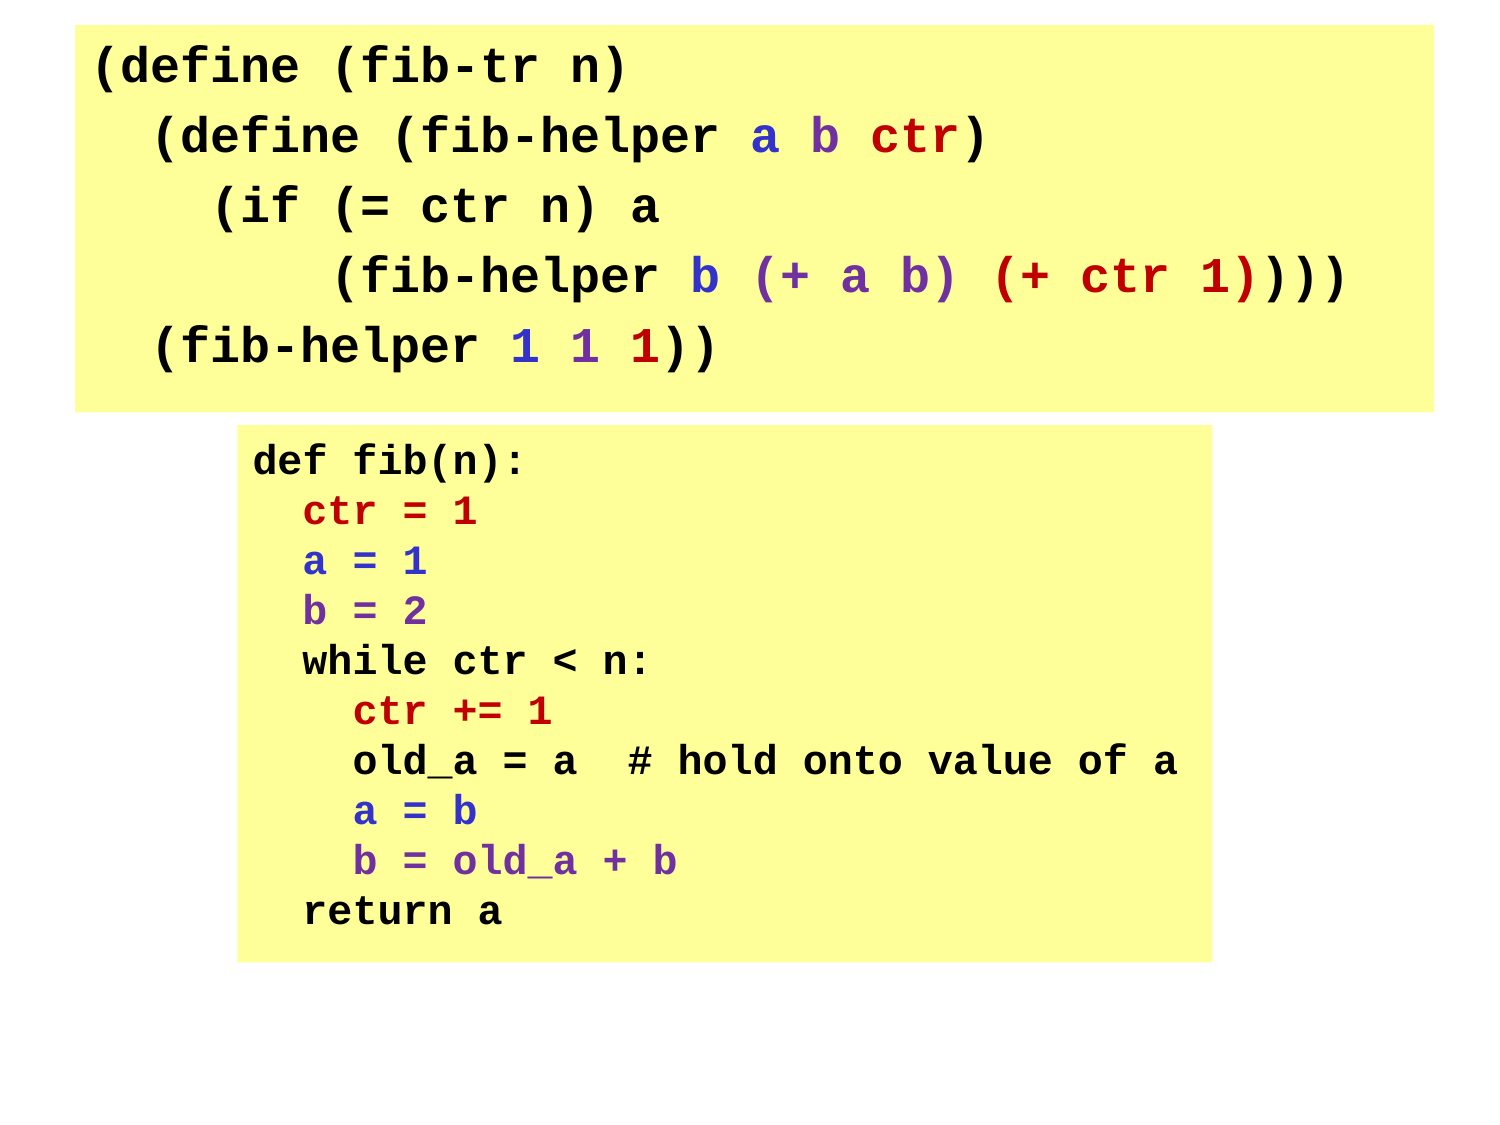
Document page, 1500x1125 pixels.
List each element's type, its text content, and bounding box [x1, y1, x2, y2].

list (define (fib-tr n) (define (fib-helper a b ctr) (if (= ctr n) a (fib-helper b (+ a b) (+ ctr 1)))) (fib-helper 1 1 1)) [74, 24, 1435, 413]
text_box def fib(n): ctr = 1 a = 1 b = 2 while ctr < n: ctr += 1 old_a = a # hold onto value of a a = b b = old_a + b return a [237, 424, 1213, 963]
